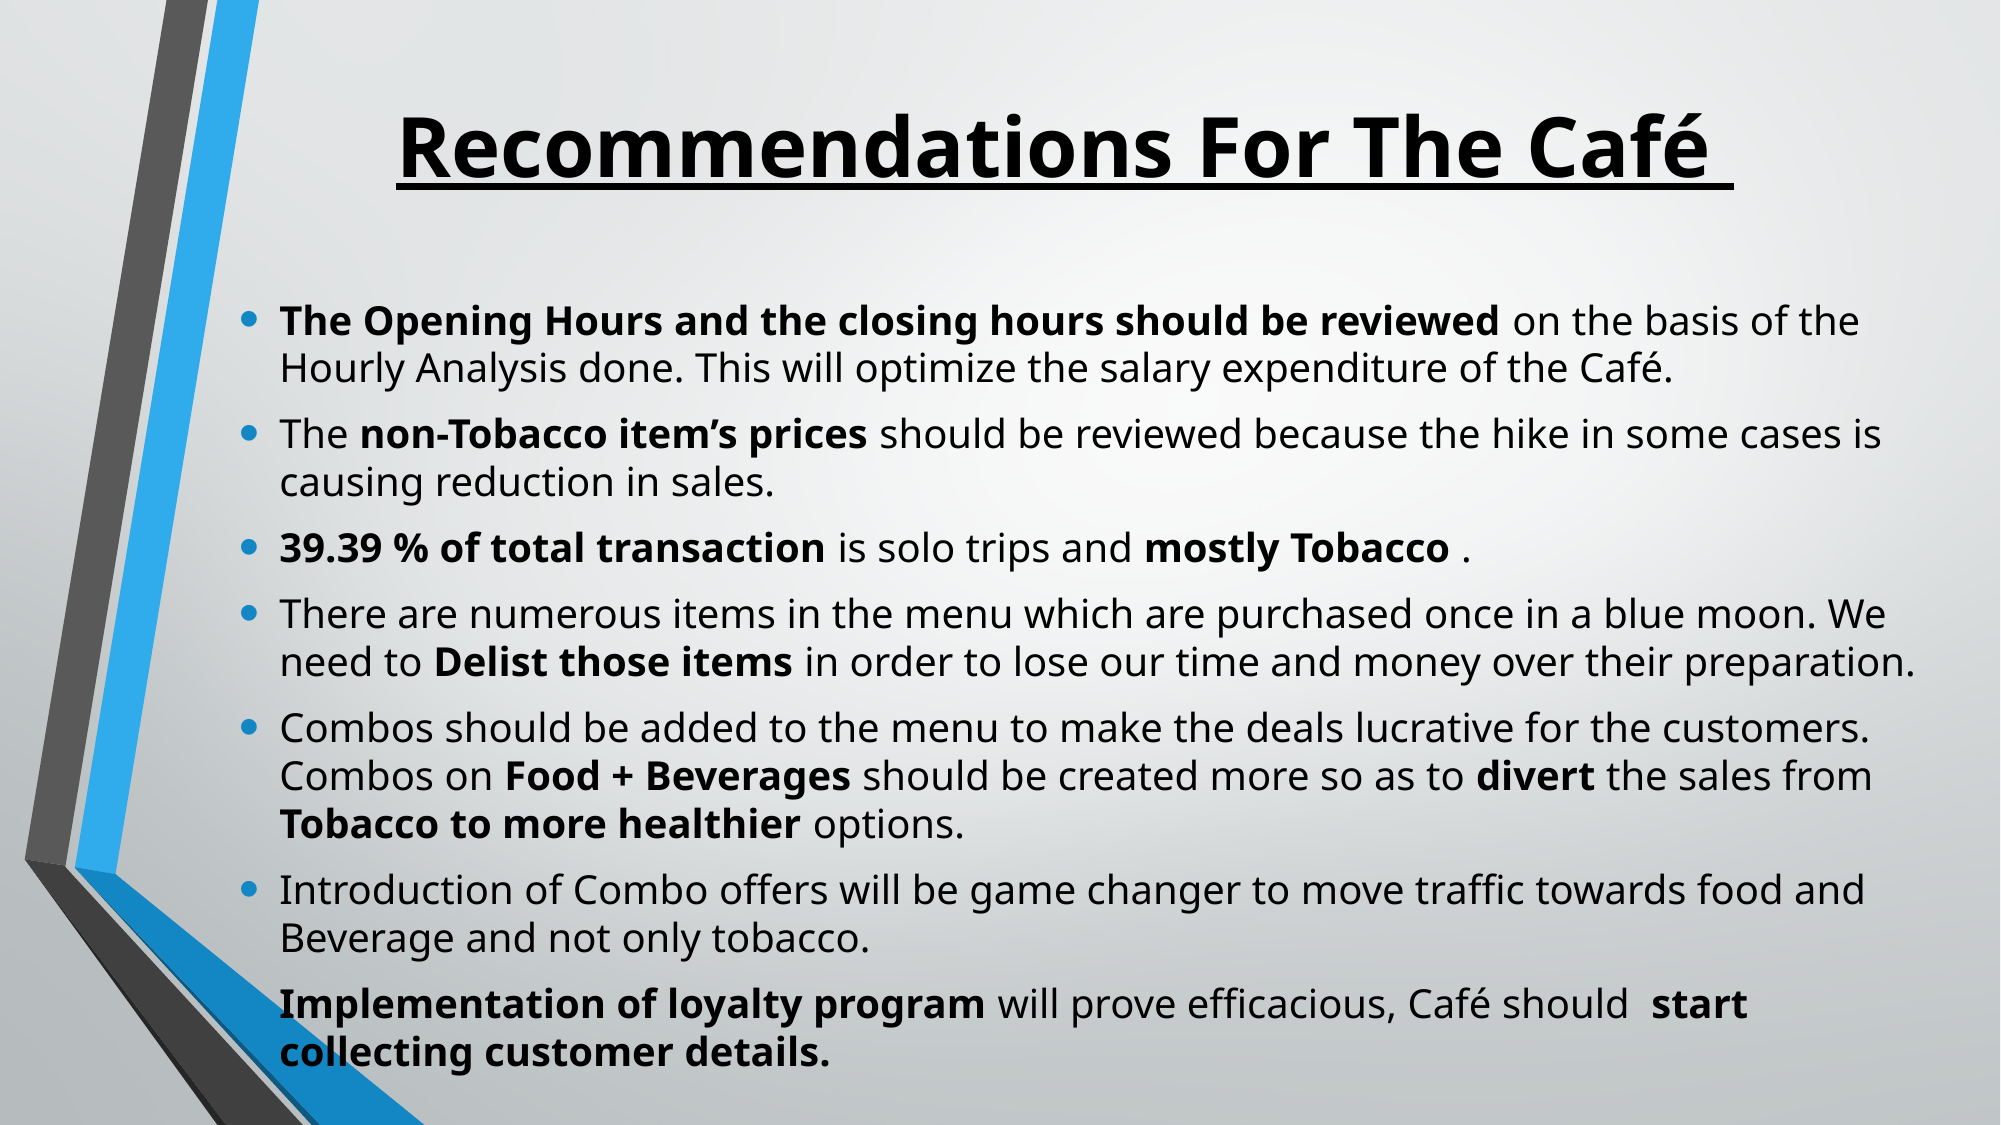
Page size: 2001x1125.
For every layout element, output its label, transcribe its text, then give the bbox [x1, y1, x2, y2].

list The Opening Hours and the closing hours should be reviewed on the basis of the Hourly Analysis done. This will optimize the salary expenditure of the Café. The non-Tobacco item’s prices should be reviewed because the hike in some cases is causing reduction in sales. 39.39 % of total transaction is solo trips and mostly Tobacco . There are numerous items in the menu which are purchased once in a blue moon. We need to Delist those items in order to lose our time and money over their preparation. Combos should be added to the menu to make the deals lucrative for the customers. Combos on Food + Beverages should be created more so as to divert the sales from Tobacco to more healthier options. Introduction of Combo offers will be game changer to move traffic towards food and Beverage and not only tobacco. Implementation of loyalty program will prove efficacious, Café should start collecting customer details. [223, 287, 1960, 1125]
title Recommendations For The Café [243, 0, 1887, 287]
